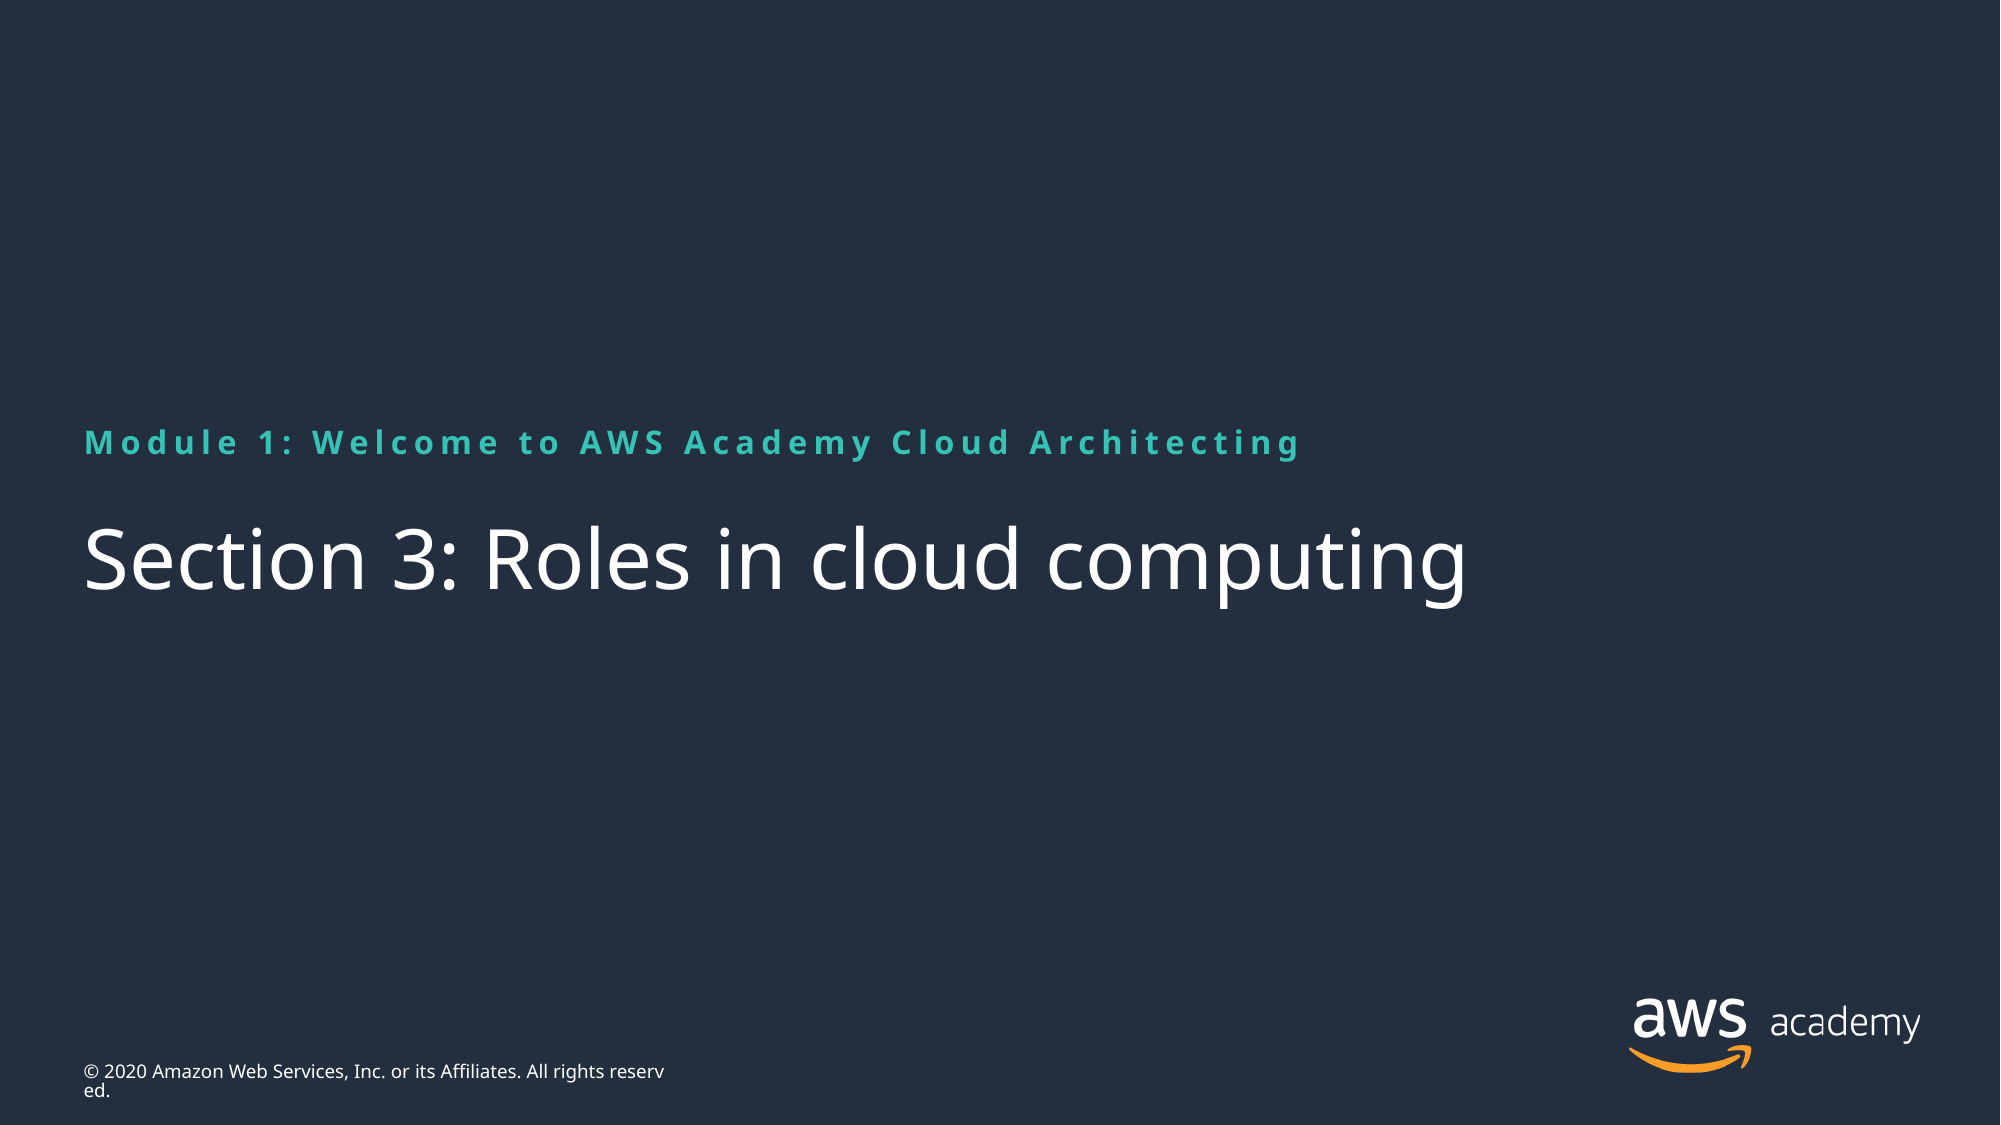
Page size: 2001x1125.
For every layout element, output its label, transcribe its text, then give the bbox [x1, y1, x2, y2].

list Module 1: Welcome to AWS Academy Cloud Architecting [68, 418, 1391, 500]
title Section 3: Roles in cloud computing [68, 523, 1932, 602]
picture [1629, 998, 1920, 1073]
footer © 2020 Amazon Web Services, Inc. or its Affiliates. All rights reserved. [68, 1042, 682, 1103]
